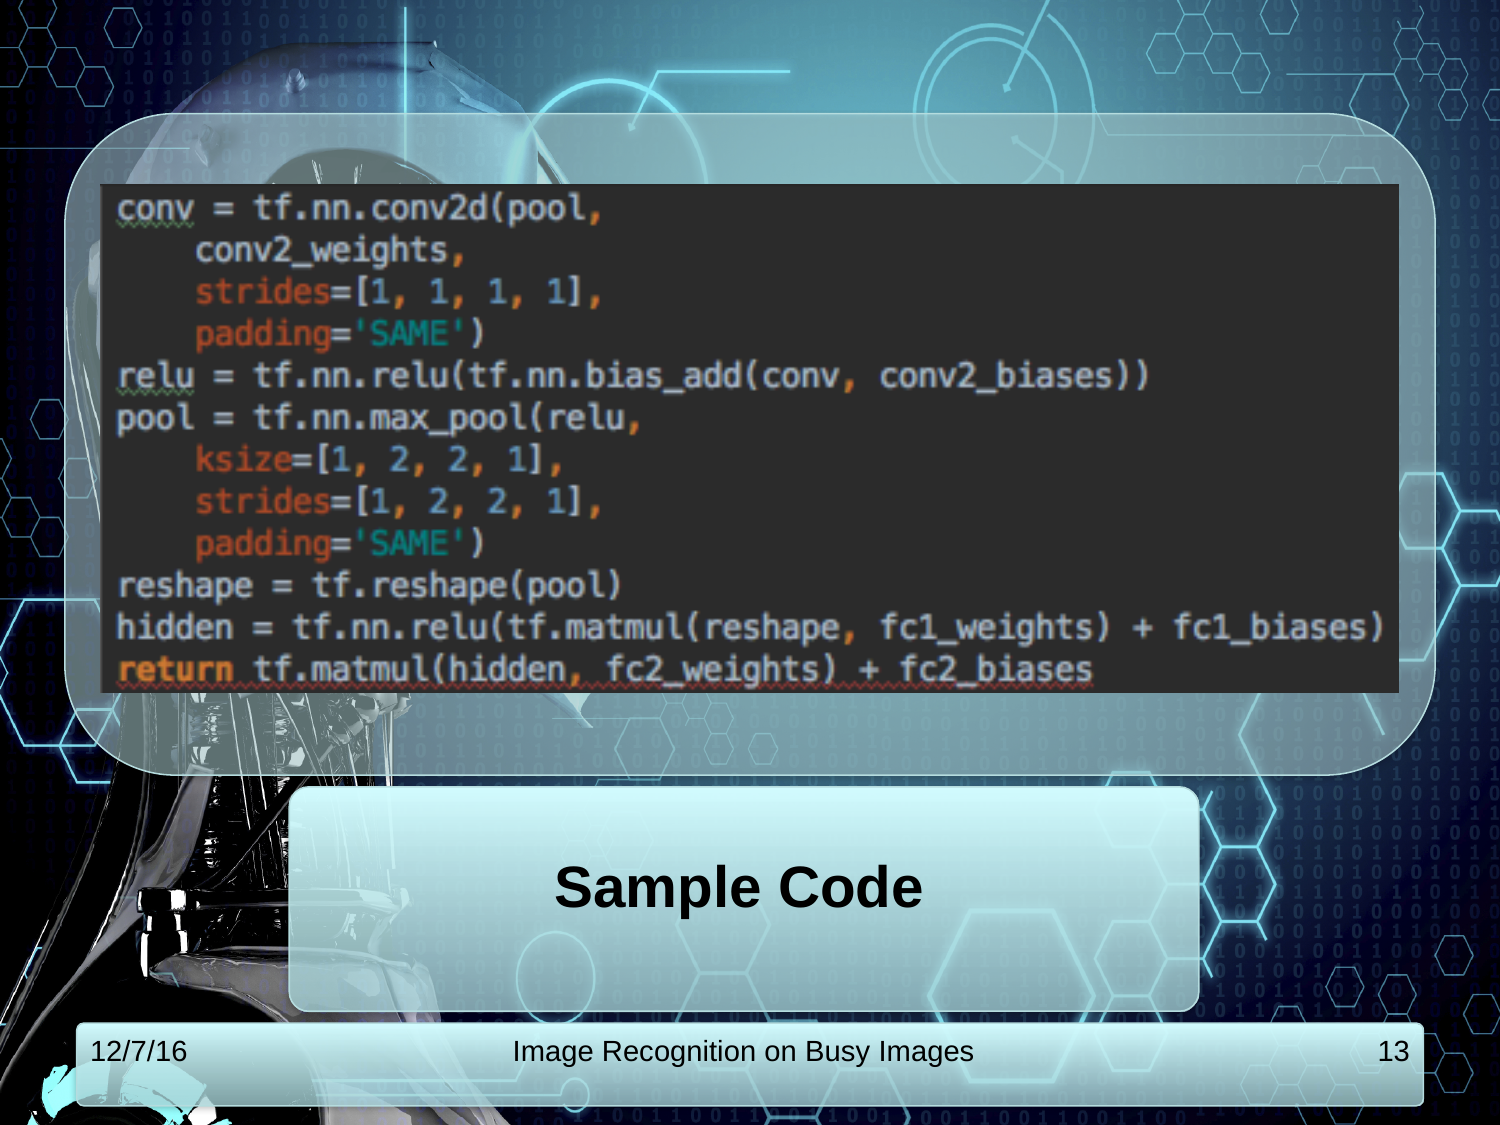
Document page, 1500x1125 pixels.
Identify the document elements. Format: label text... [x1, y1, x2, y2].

picture [0, 0, 1500, 1125]
title Sample Code [289, 834, 1190, 928]
footer Image Recognition on Busy Images [478, 1024, 1010, 1103]
slide_number 13 [1074, 1024, 1425, 1103]
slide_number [75, 1024, 425, 1103]
text_box [64, 112, 1436, 776]
